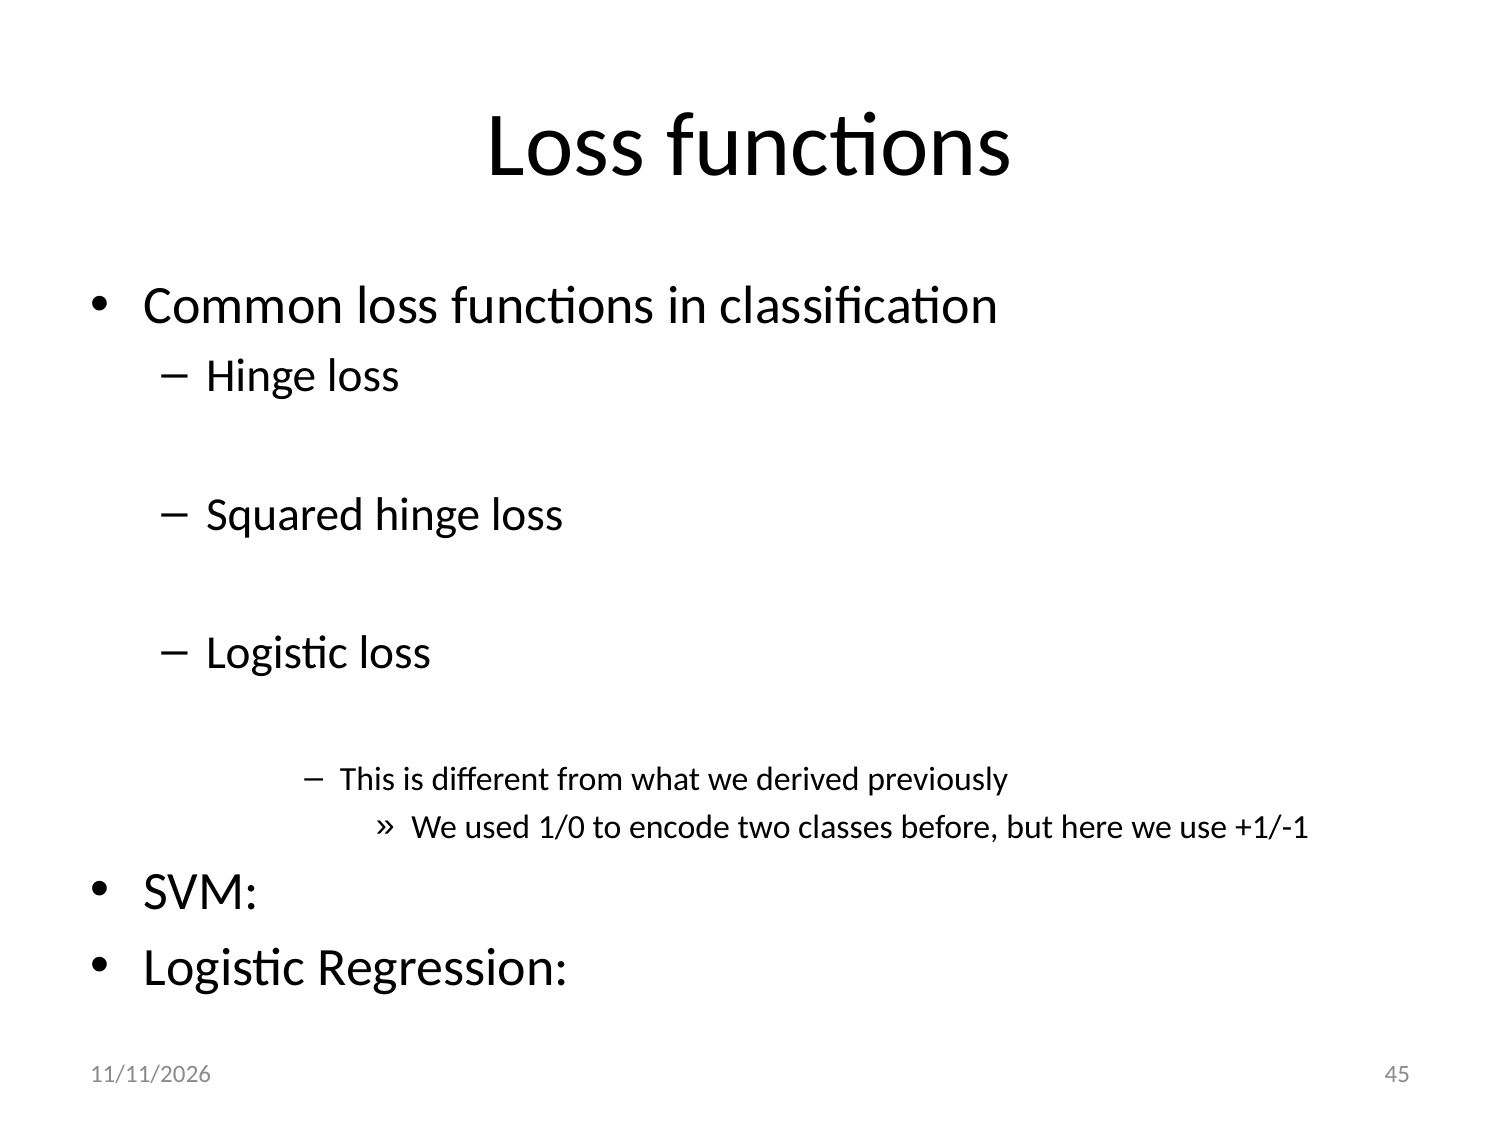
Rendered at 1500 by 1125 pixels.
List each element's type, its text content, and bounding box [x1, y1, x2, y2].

title Loss functions [75, 45, 1425, 233]
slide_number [75, 1042, 425, 1103]
slide_number 45 [1074, 1042, 1425, 1103]
